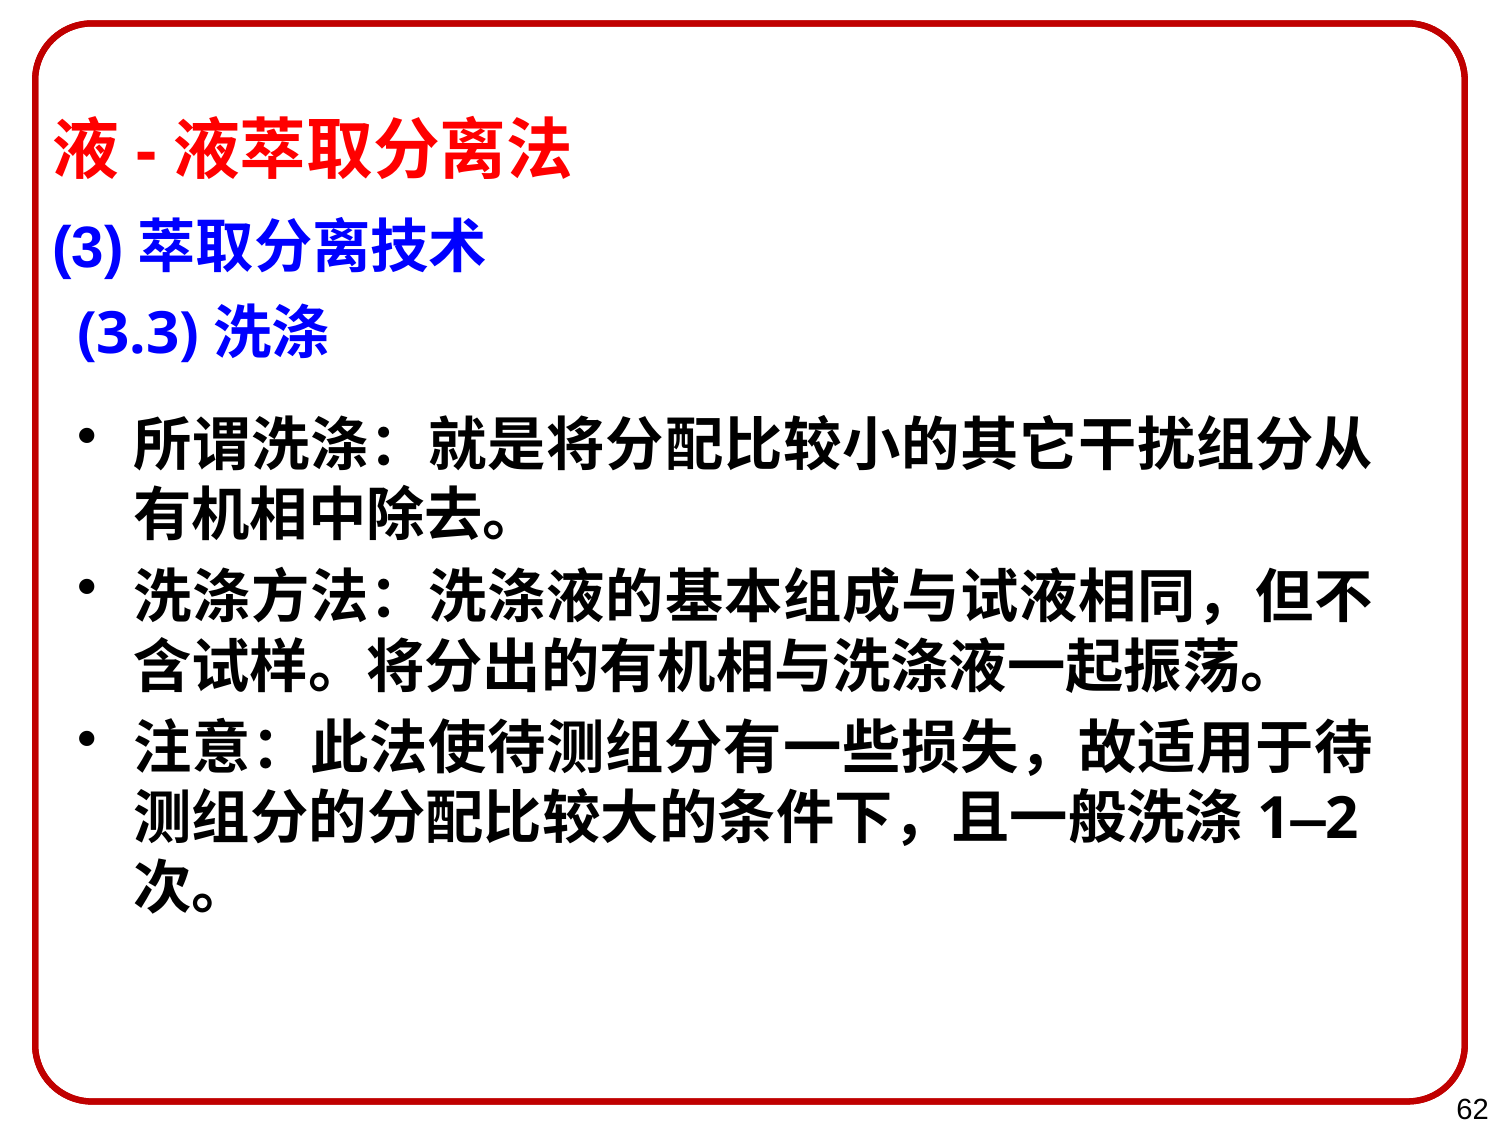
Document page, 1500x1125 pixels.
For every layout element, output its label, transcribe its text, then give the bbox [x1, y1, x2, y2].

text_box (3)萃取分离技术 [37, 187, 588, 287]
text_box 液-液萃取分离法 [37, 99, 975, 195]
text_box 所谓洗涤：就是将分配比较小的其它干扰组分从有机相中除去。 洗涤方法：洗涤液的基本组成与试液相同，但不含试样。将分出的有机相与洗涤液一起振荡。 注意：此法使待测组分有一些损失，故适用于待测组分的分配比较大的条件下，且一般洗涤1—2次。 [62, 399, 1388, 988]
slide_number 62 [1410, 1065, 1500, 1125]
text_box (3.3)洗涤 [62, 287, 682, 373]
